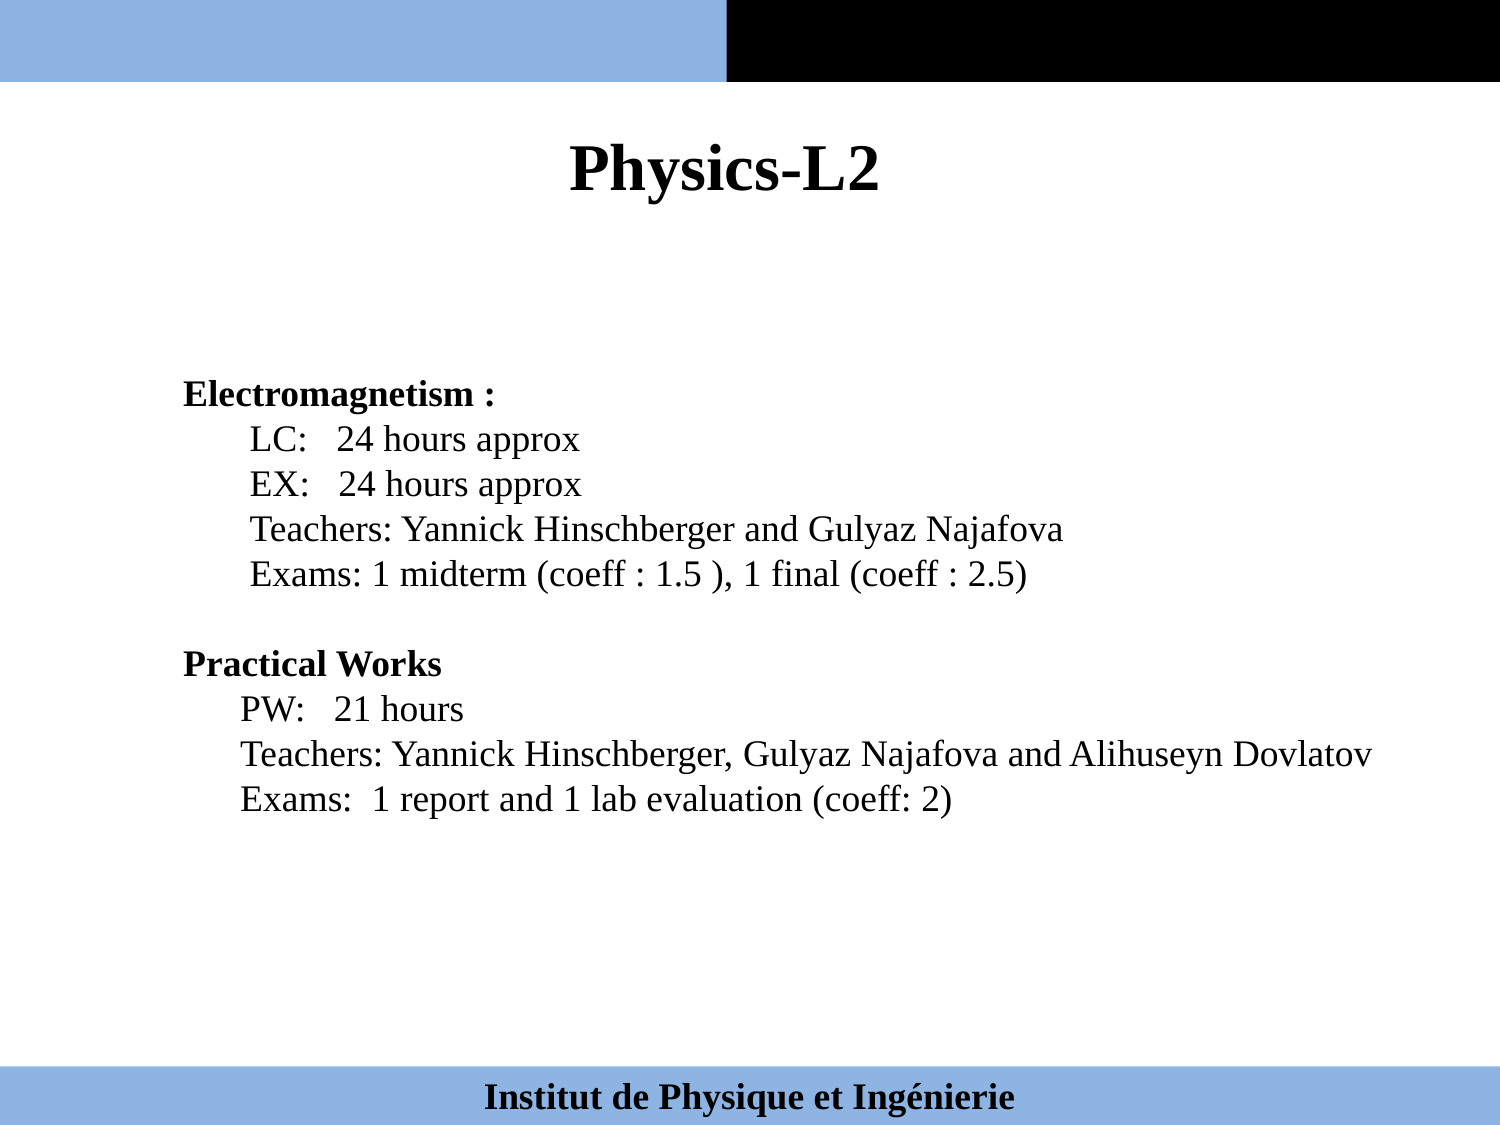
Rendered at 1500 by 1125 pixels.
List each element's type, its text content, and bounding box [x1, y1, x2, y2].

text_box Institut de Physique et Ingénierie [412, 1064, 1040, 1124]
text_box [724, 0, 1500, 84]
text_box [0, 1064, 1500, 1125]
text_box [0, 0, 724, 84]
text_box Electromagnetism : LC: 24 hours approx EX: 24 hours approx Teachers: Yannick Hinschberger and Gulyaz Najafova Exams: 1 midterm (coeff : 1.5 ), 1 final (coeff : 2.5) Practical Works PW: 21 hours Teachers: Yannick Hinschberger, Gulyaz Najafova and Alihuseyn Dovlatov Exams: 1 report and 1 lab evaluation (coeff: 2) [168, 316, 1389, 872]
text_box Physics-L2 [58, 84, 1409, 258]
